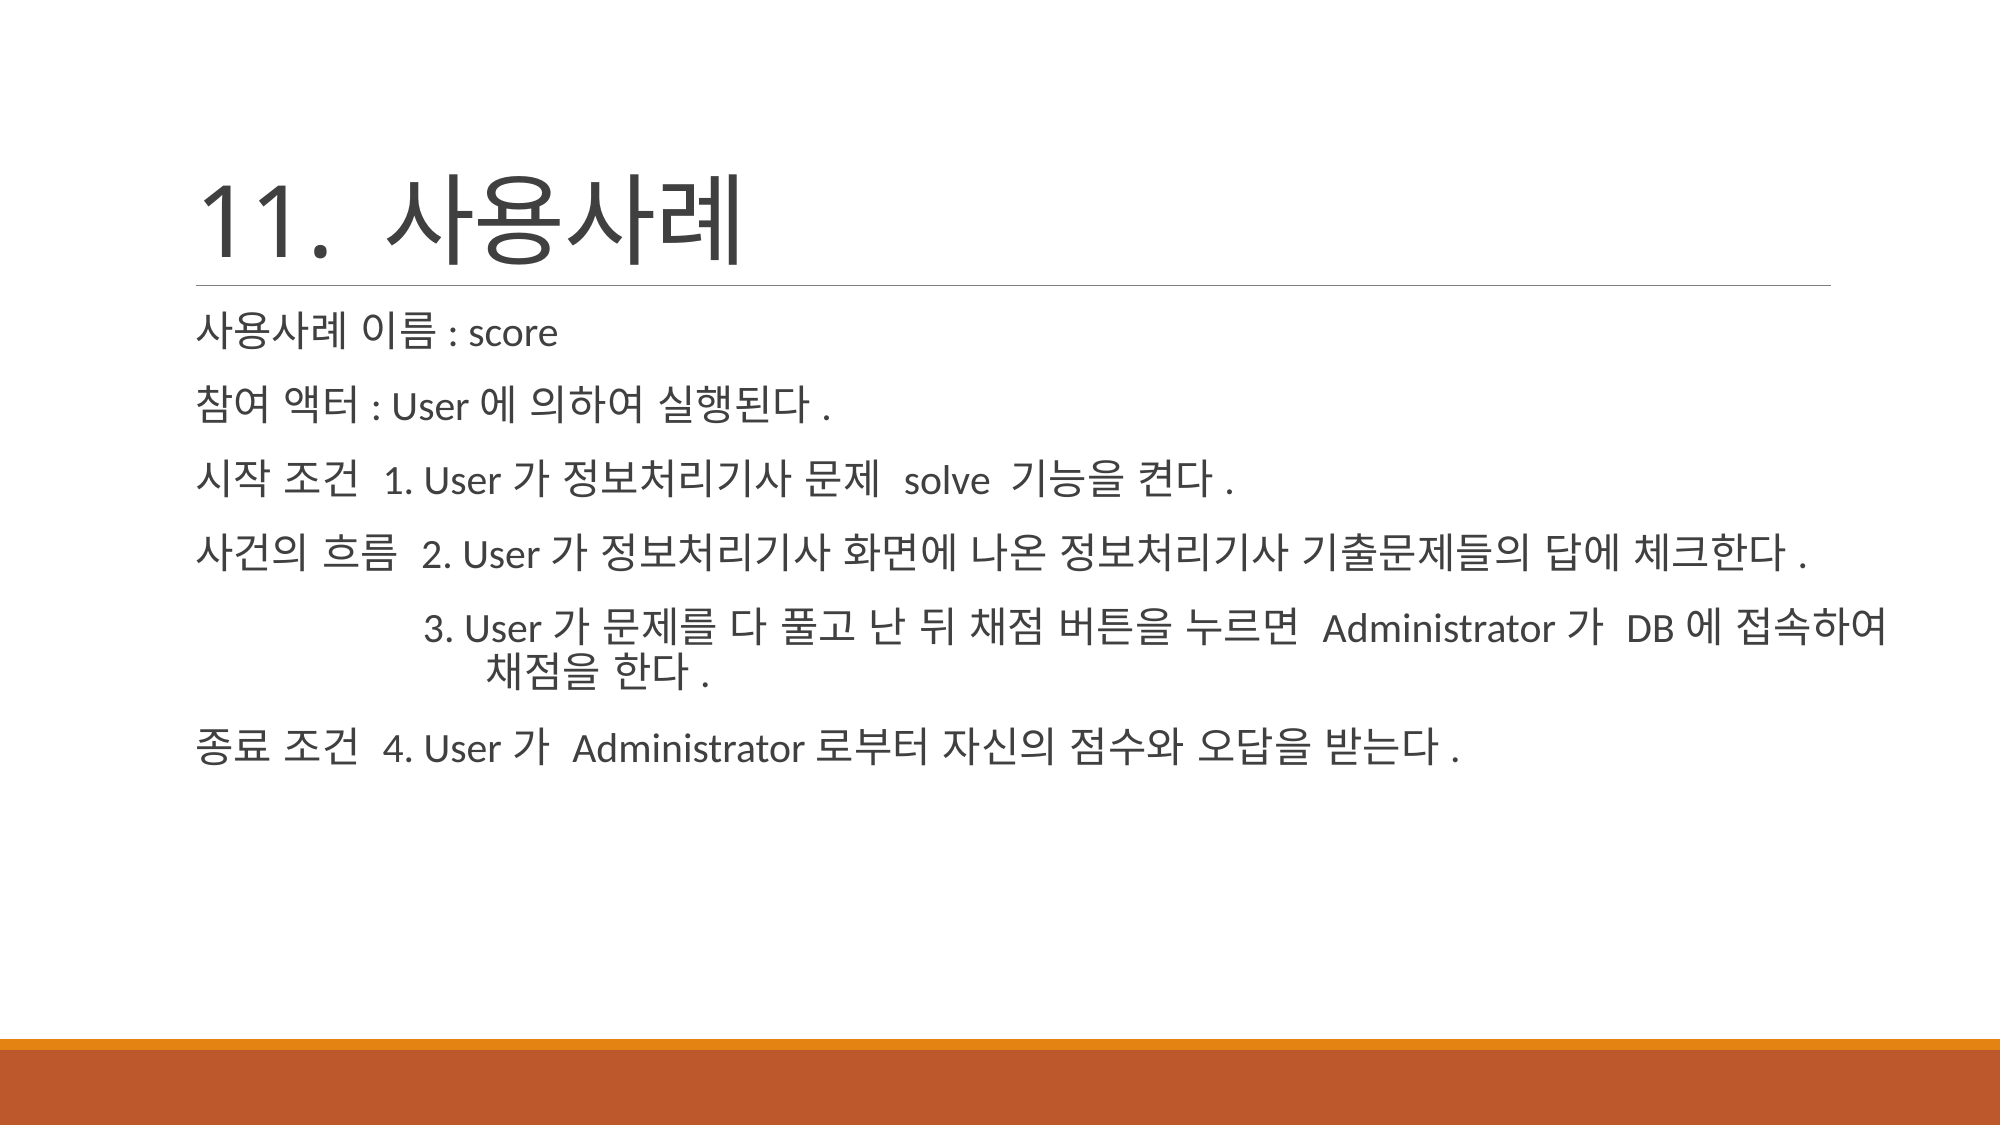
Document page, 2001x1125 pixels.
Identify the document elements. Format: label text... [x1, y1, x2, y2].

list 사용사례 이름: score 참여 액터: User에 의하여 실행된다. 시작 조건 1. User가 정보처리기사 문제 solve 기능을 켠다. 사건의 흐름 2. User가 정보처리기사 화면에 나온 정보처리기사 기출문제들의 답에 체크한다. 3. User가 문제를 다 풀고 난 뒤 채점 버튼을 누르면 Administrator가 DB에 접속하여 채점을 한다. 종료 조건 4. User가 Administrator로부터 자신의 점수와 오답을 받는다. [180, 302, 1917, 963]
title 11. 사용사례 [180, 47, 1830, 285]
